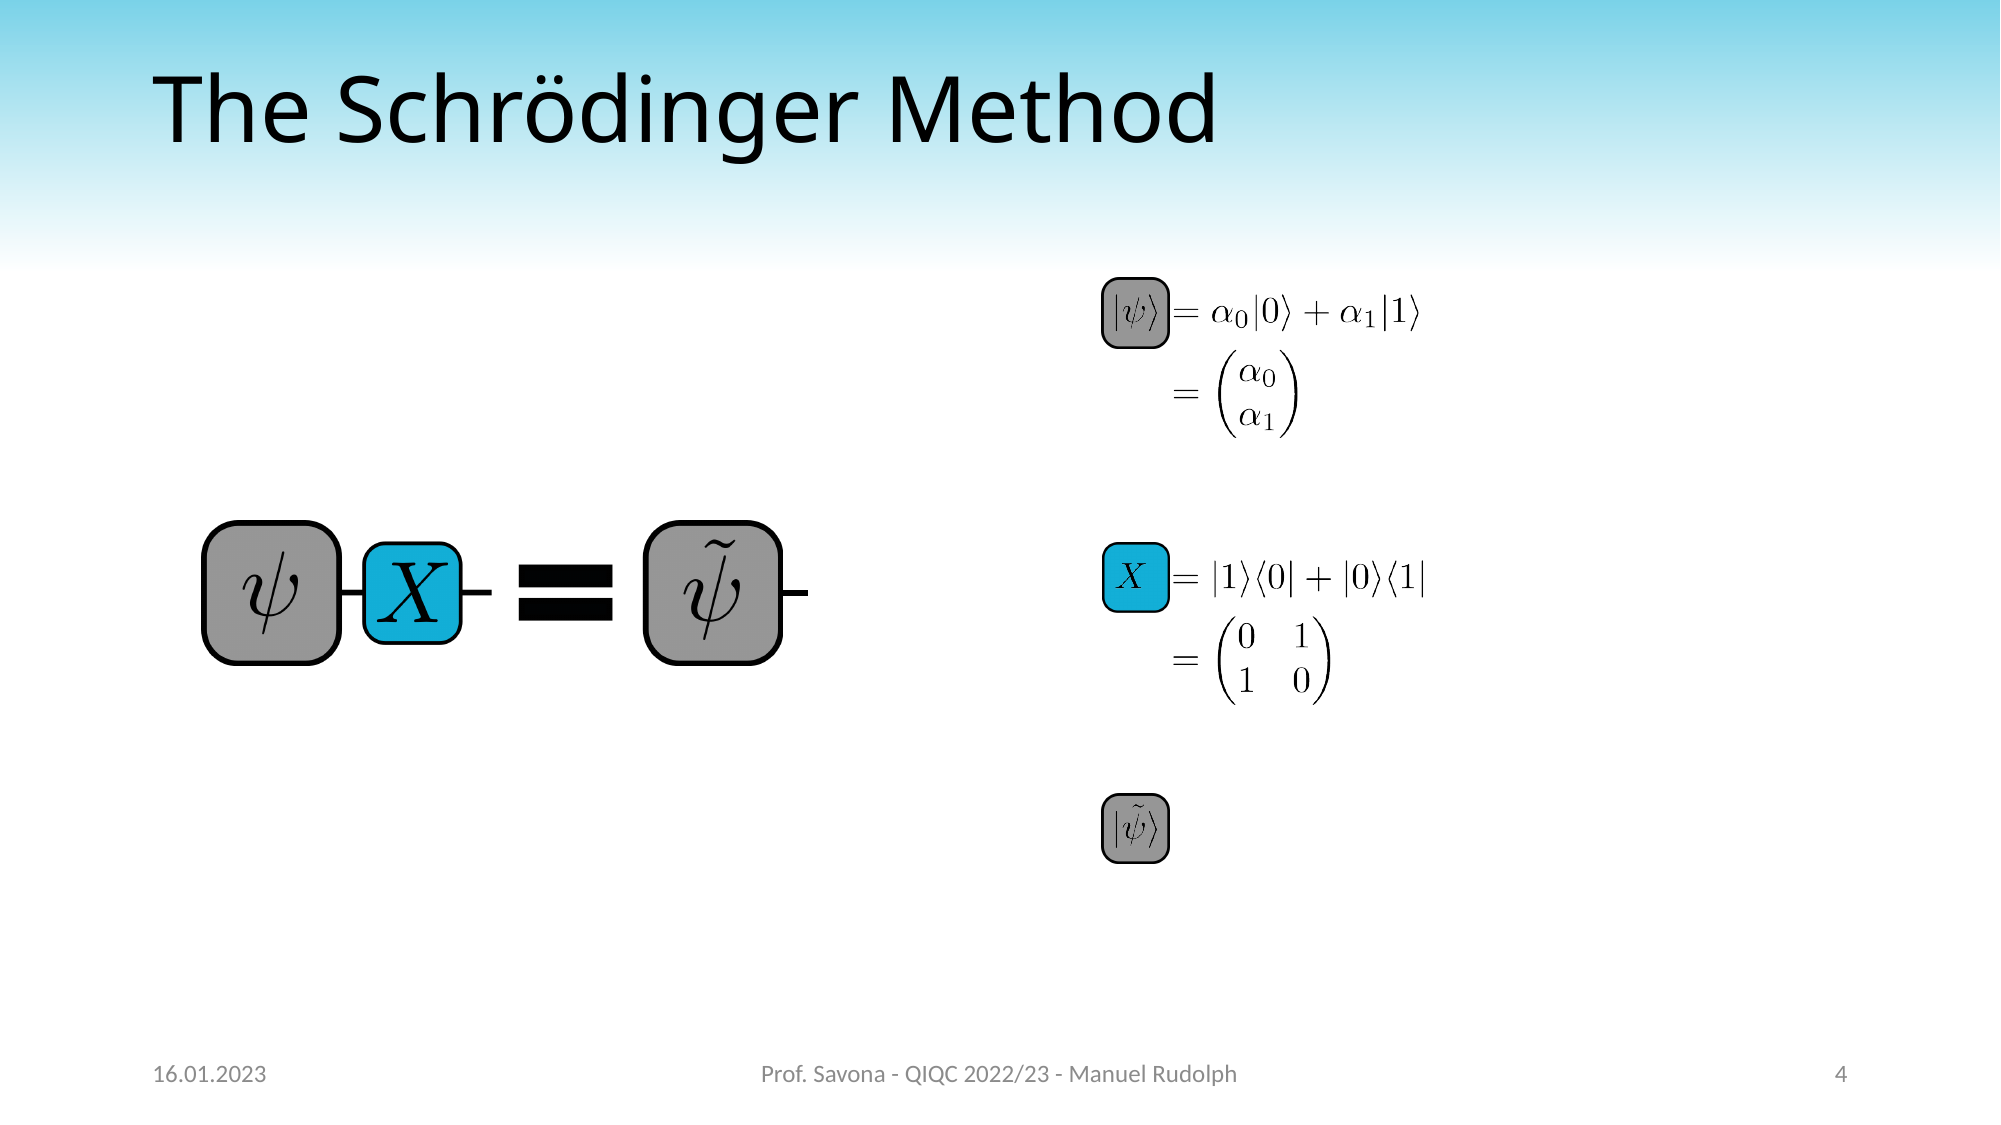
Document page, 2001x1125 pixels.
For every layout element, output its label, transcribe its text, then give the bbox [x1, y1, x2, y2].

slide_number 4 [1412, 1042, 1863, 1103]
picture [1102, 542, 1170, 613]
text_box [201, 520, 808, 666]
picture [1100, 277, 1419, 438]
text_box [1115, 560, 1424, 705]
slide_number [137, 1042, 588, 1103]
footer Prof. Savona - QIQC 2022/23 - Manuel Rudolph [662, 1042, 1338, 1103]
picture [1100, 793, 1170, 955]
title The Schrödinger Method [137, 3, 1863, 222]
